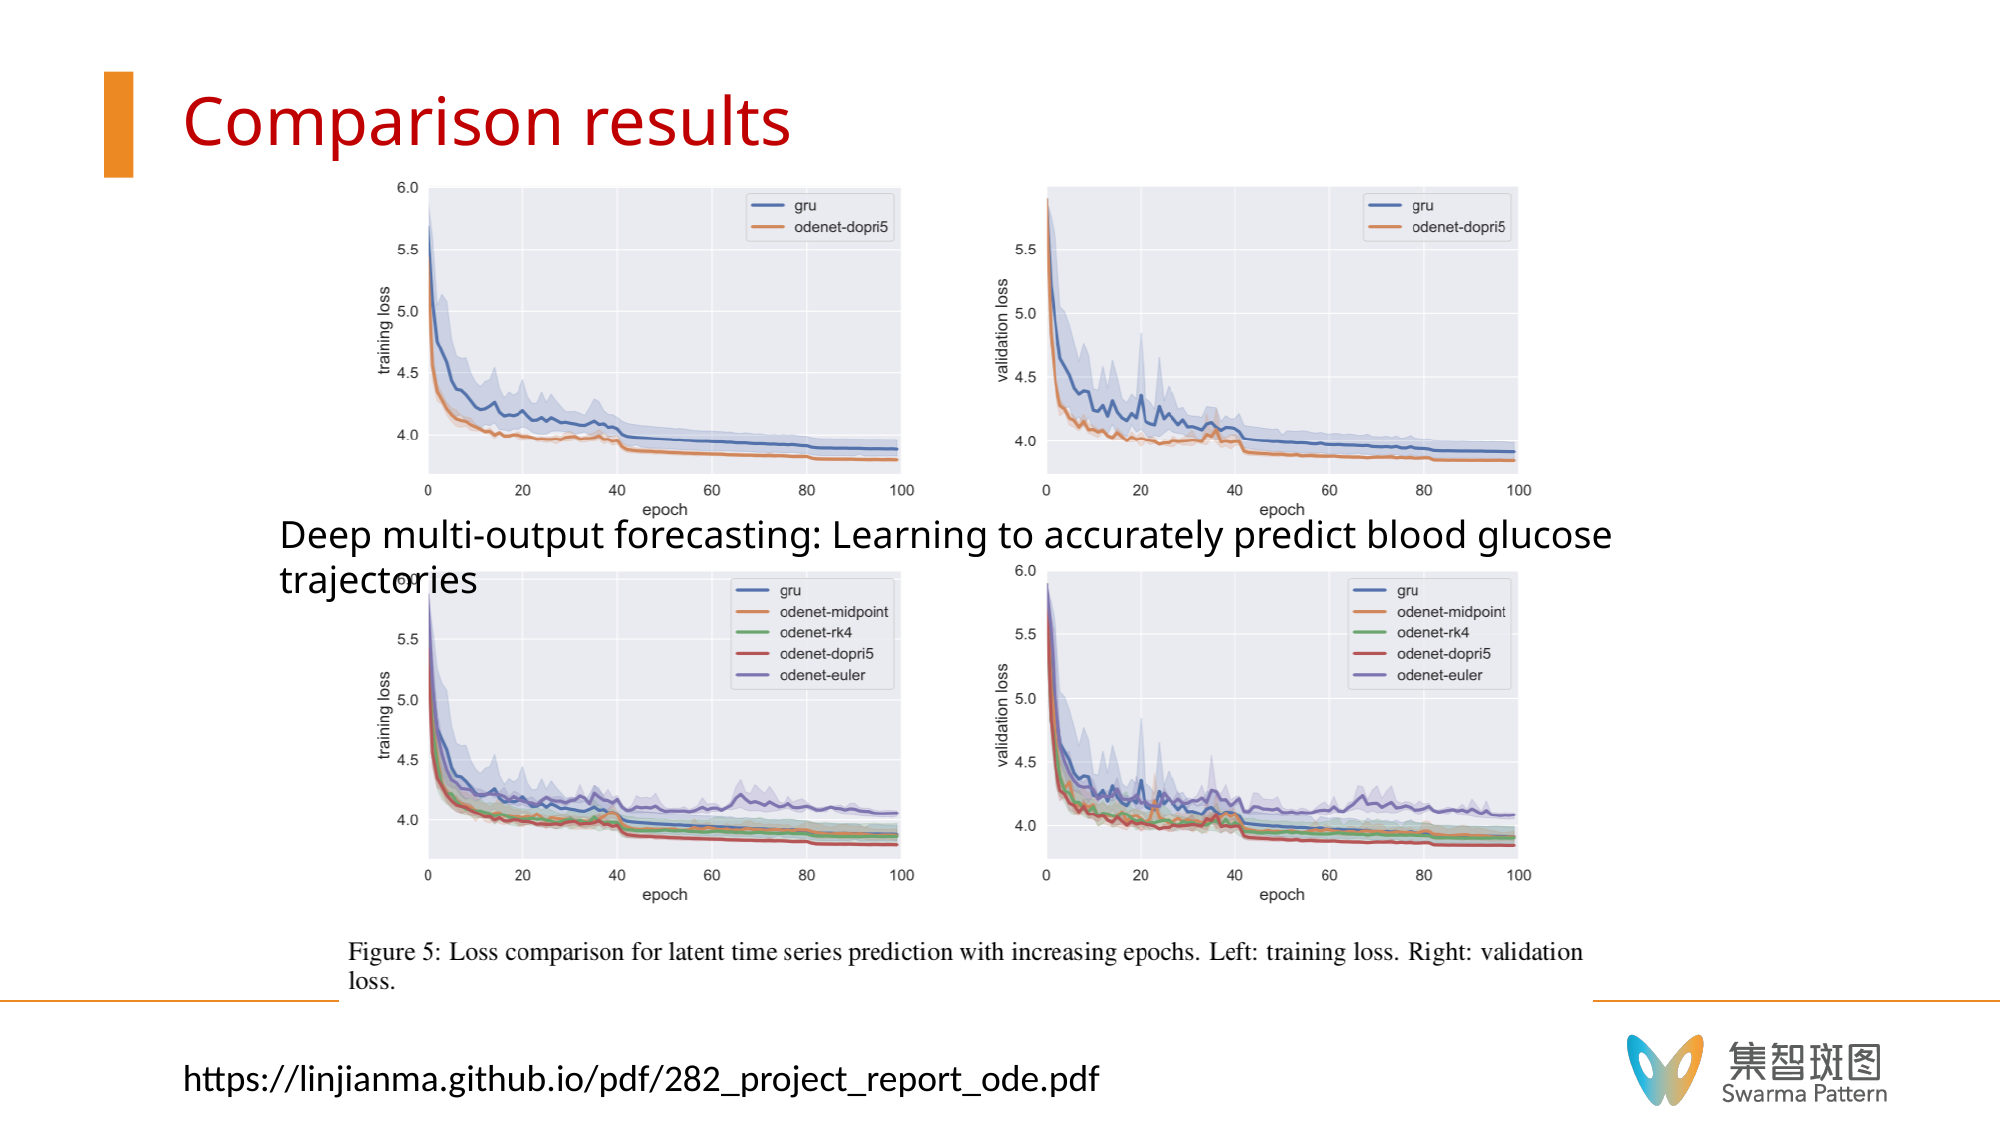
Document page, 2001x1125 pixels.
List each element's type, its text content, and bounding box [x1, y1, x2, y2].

text_box https://linjianma.github.io/pdf/282_project_report_ode.pdf [168, 1046, 1219, 1106]
picture [339, 159, 1593, 1003]
text_box Deep multi-output forecasting: Learning to accurately predict blood glucose trajectories [264, 503, 336, 609]
text_box Deep multi-output forecasting: Learning to accurately predict blood glucose trajectories [1601, 503, 1678, 609]
text_box Comparison results [168, 71, 1847, 167]
text_box [103, 70, 135, 179]
picture [1621, 1028, 1907, 1113]
